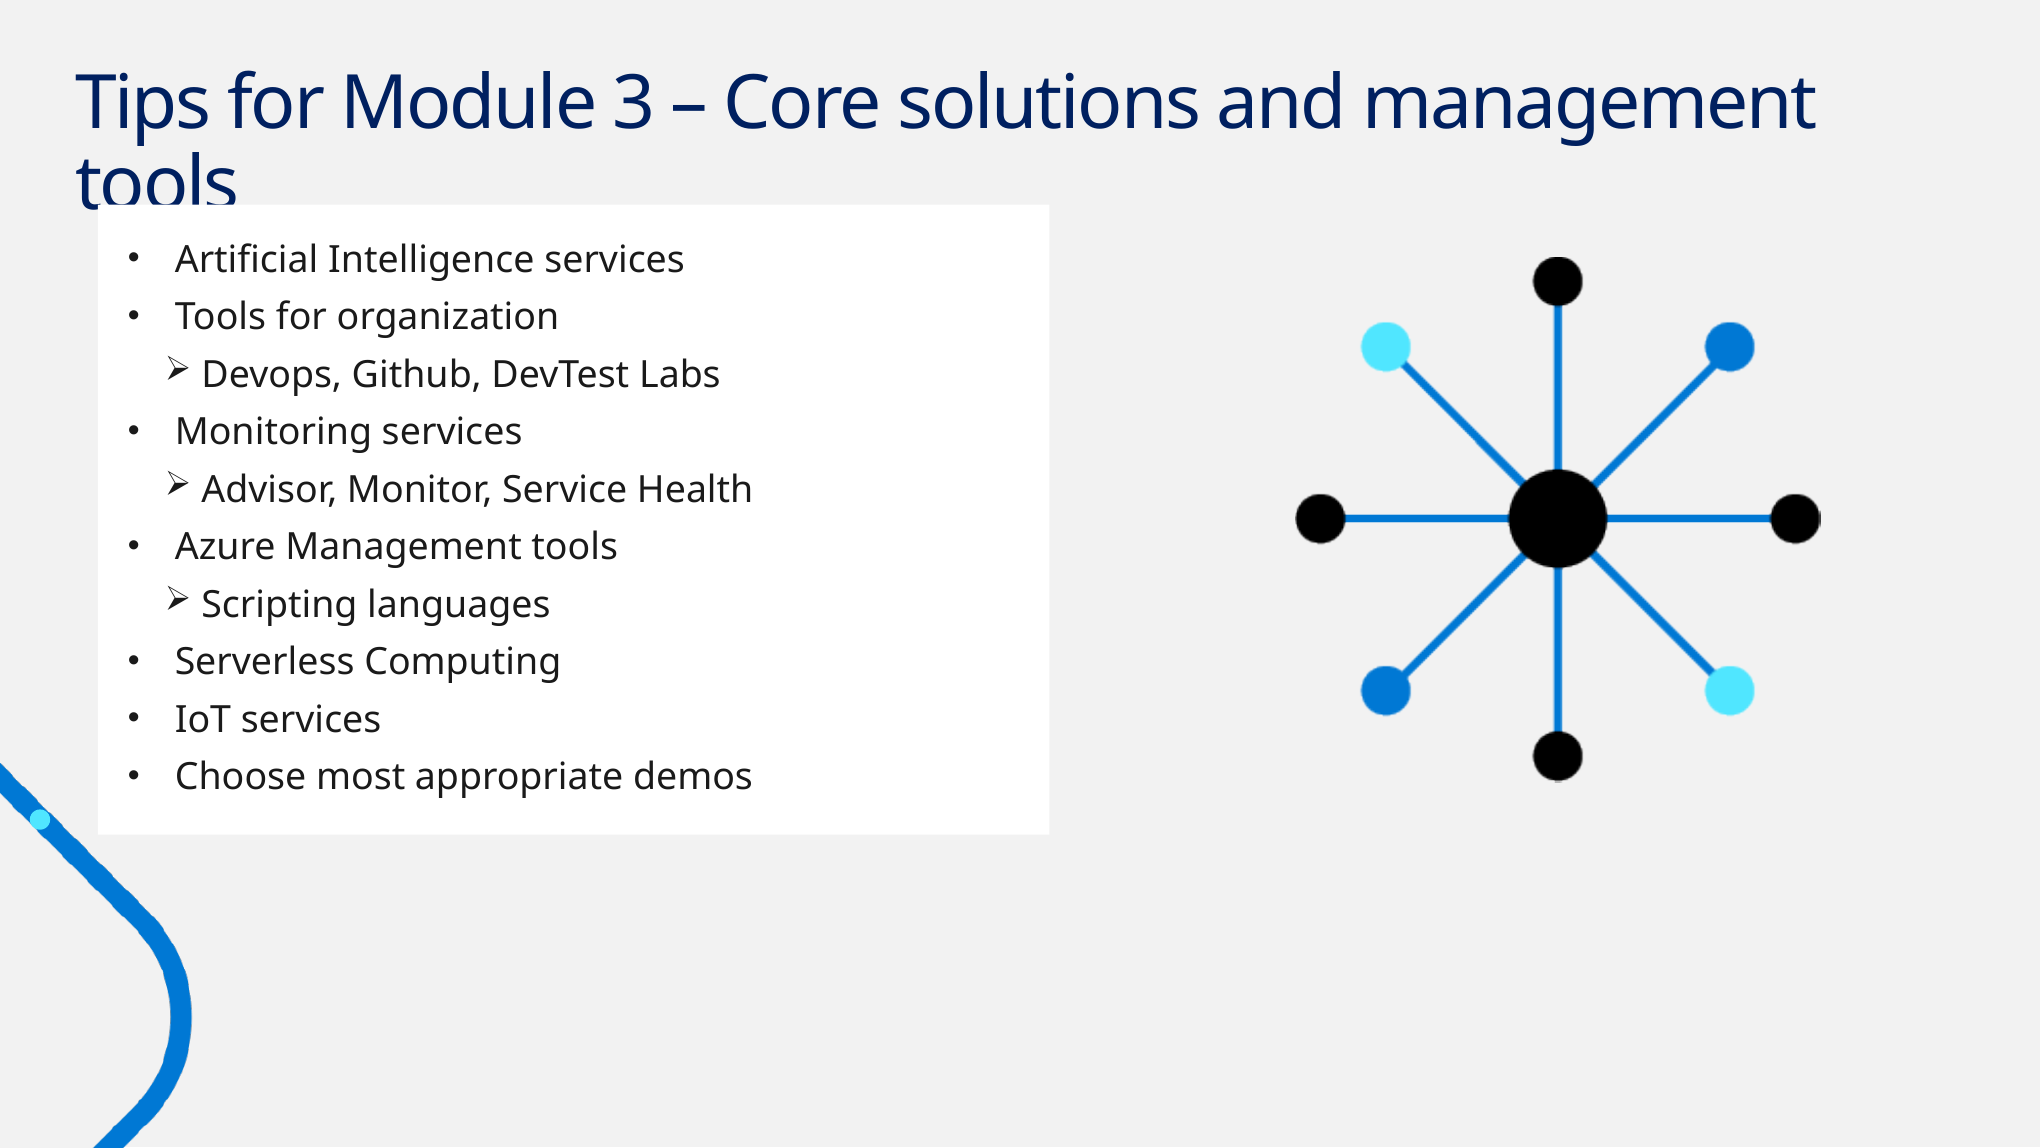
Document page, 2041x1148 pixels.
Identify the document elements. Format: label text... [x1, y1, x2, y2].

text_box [0, 734, 2036, 1148]
picture [1295, 257, 1822, 783]
text_box Artificial Intelligence services Tools for organization Devops, Github, DevTest Labs Monitoring services Advisor, Monitor, Service Health Azure Management tools Scripting languages Serverless Computing IoT services Choose most appropriate demos [97, 204, 1050, 734]
title Tips for Module 3 – Core solutions and management tools [45, 48, 1996, 199]
